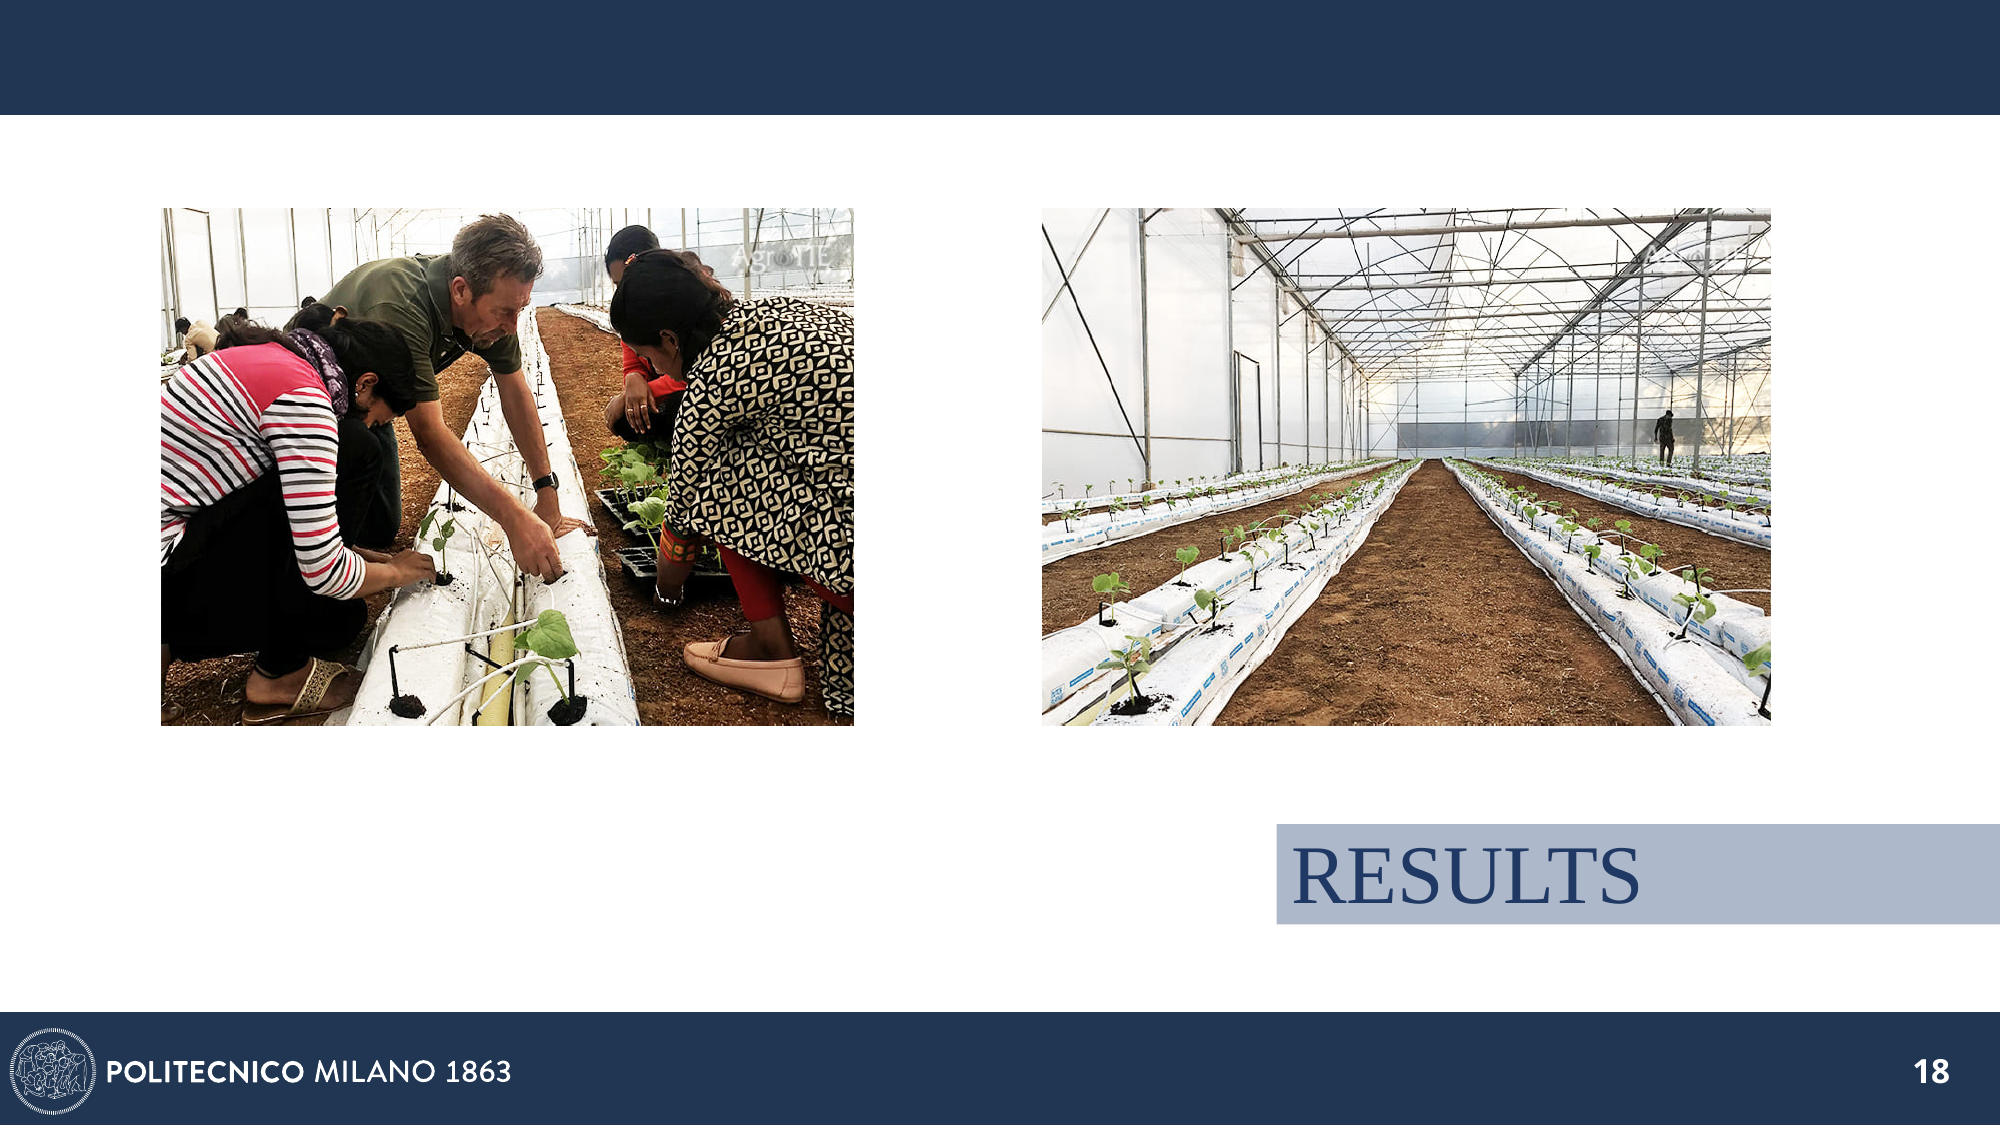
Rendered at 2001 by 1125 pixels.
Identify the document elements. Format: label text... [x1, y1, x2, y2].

picture [1042, 208, 1771, 726]
list RESULTS [1276, 824, 2000, 925]
slide_number 18 [1806, 1043, 1966, 1104]
picture [161, 208, 854, 726]
